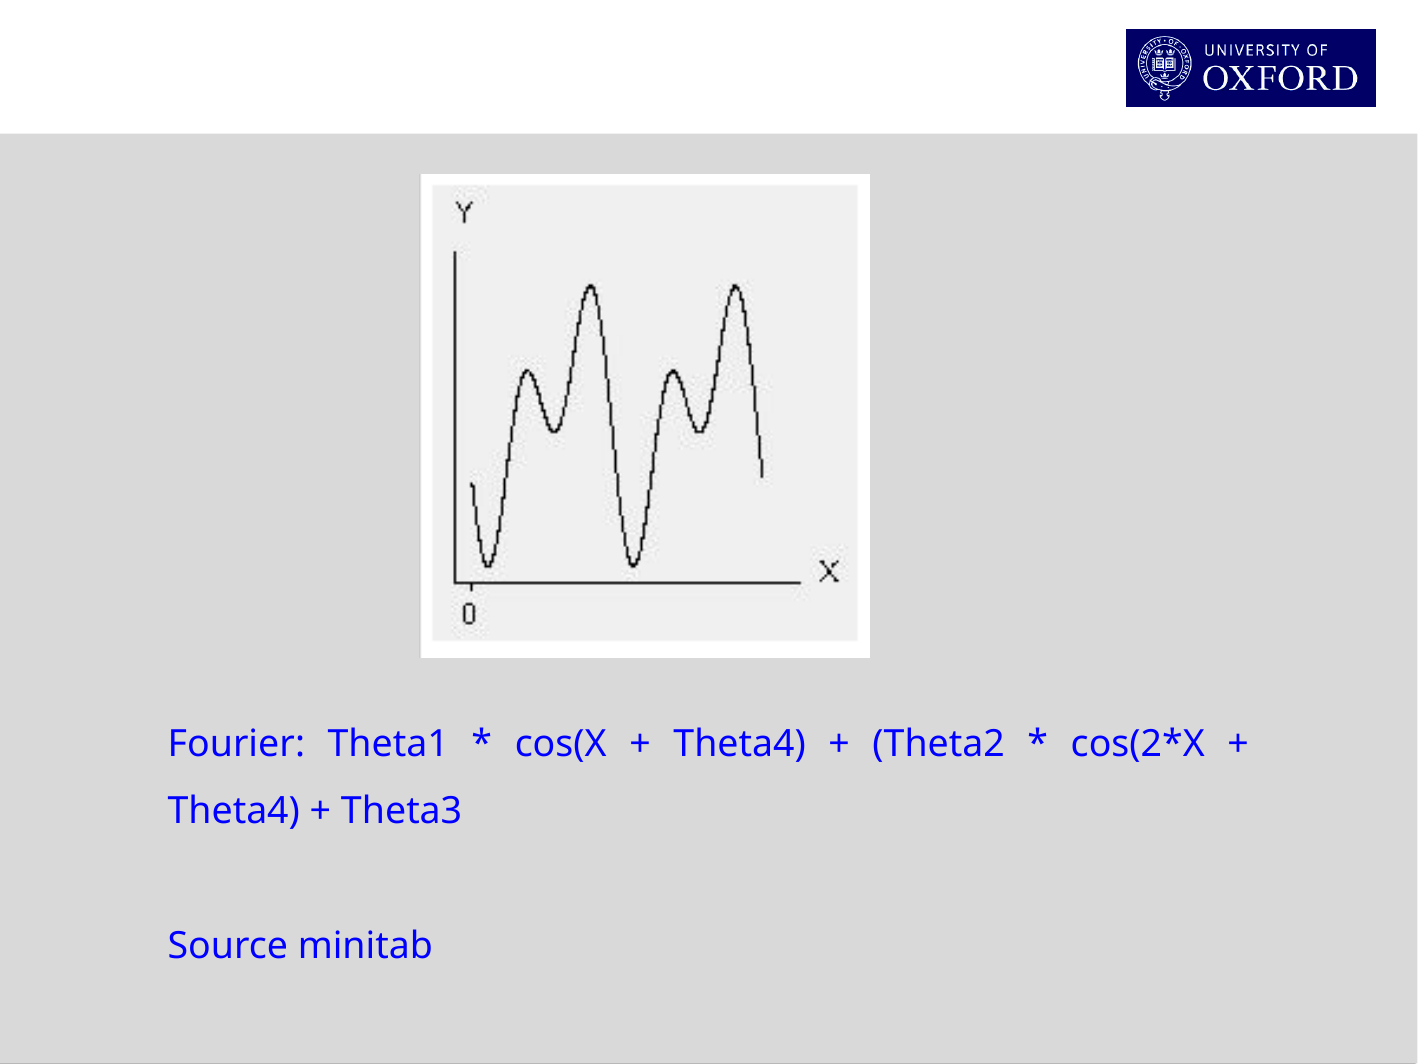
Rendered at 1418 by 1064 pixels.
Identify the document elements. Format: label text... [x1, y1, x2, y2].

picture [1126, 29, 1376, 107]
picture [419, 174, 870, 658]
text_box Fourier: Theta1 * cos(X + Theta4) + (Theta2 * cos(2*X + Theta4) + Theta3 Source minitab [152, 688, 1265, 974]
